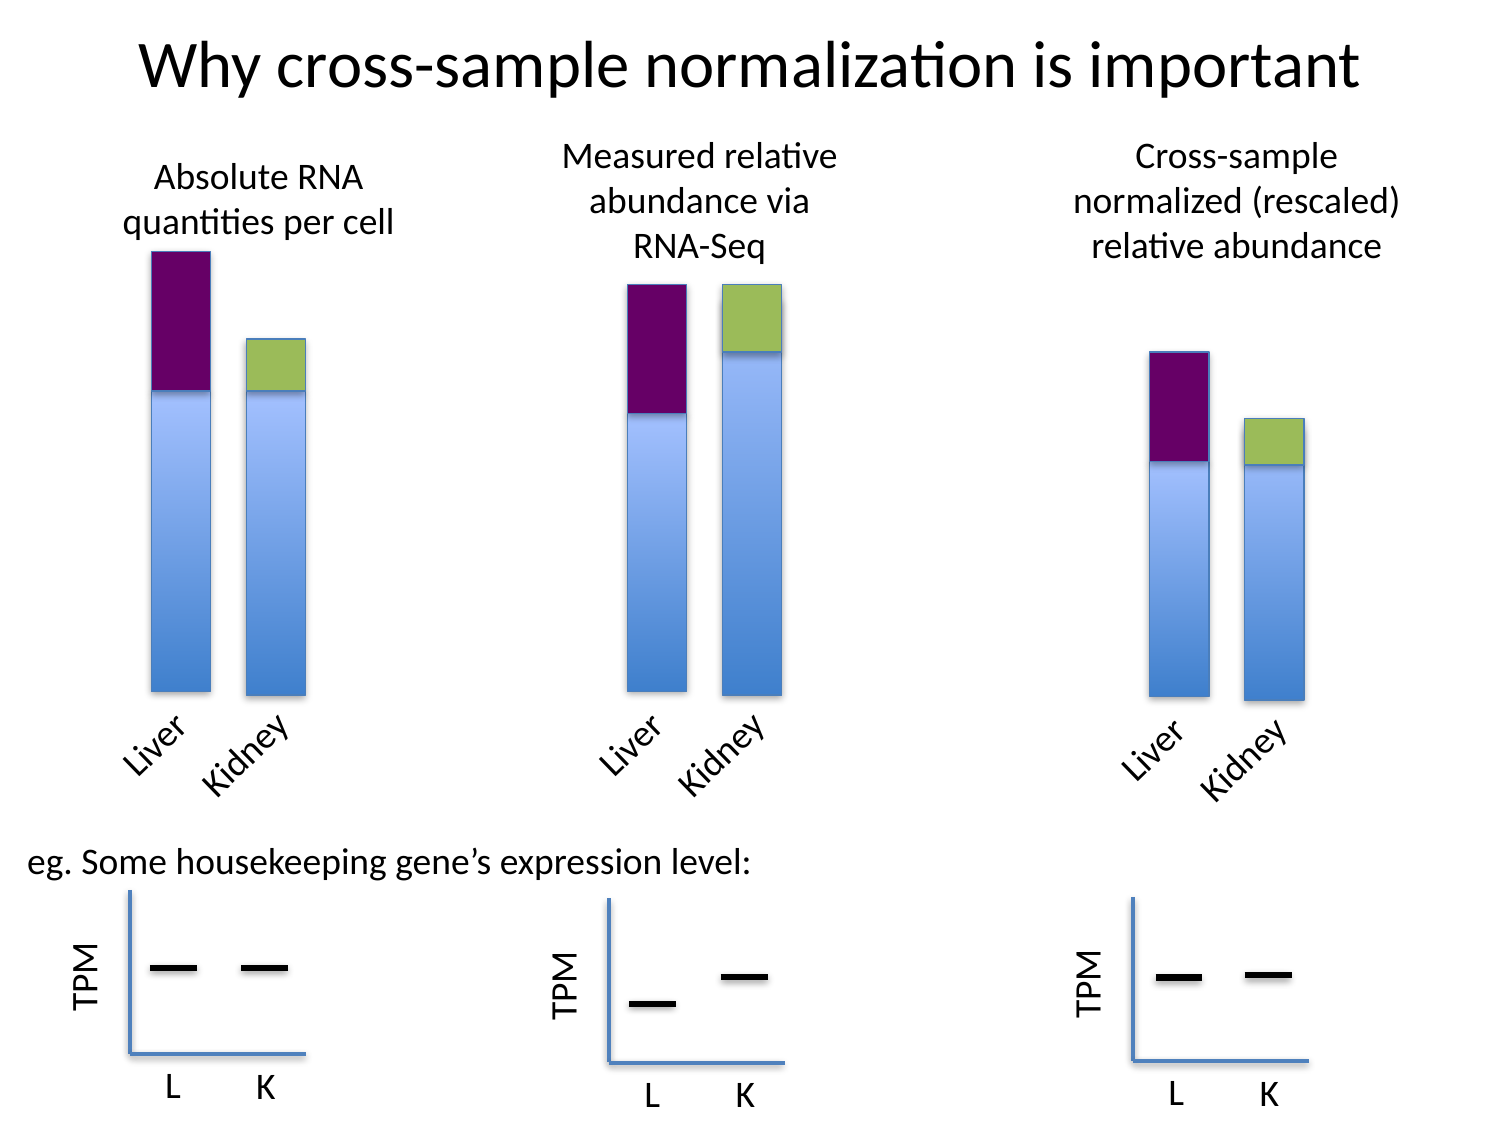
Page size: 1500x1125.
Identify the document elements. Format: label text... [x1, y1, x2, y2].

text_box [5, 829, 526, 1116]
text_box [531, 123, 856, 1125]
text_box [98, 144, 420, 784]
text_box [1055, 123, 1417, 1123]
title Why cross-sample normalization is important [75, 0, 1425, 155]
